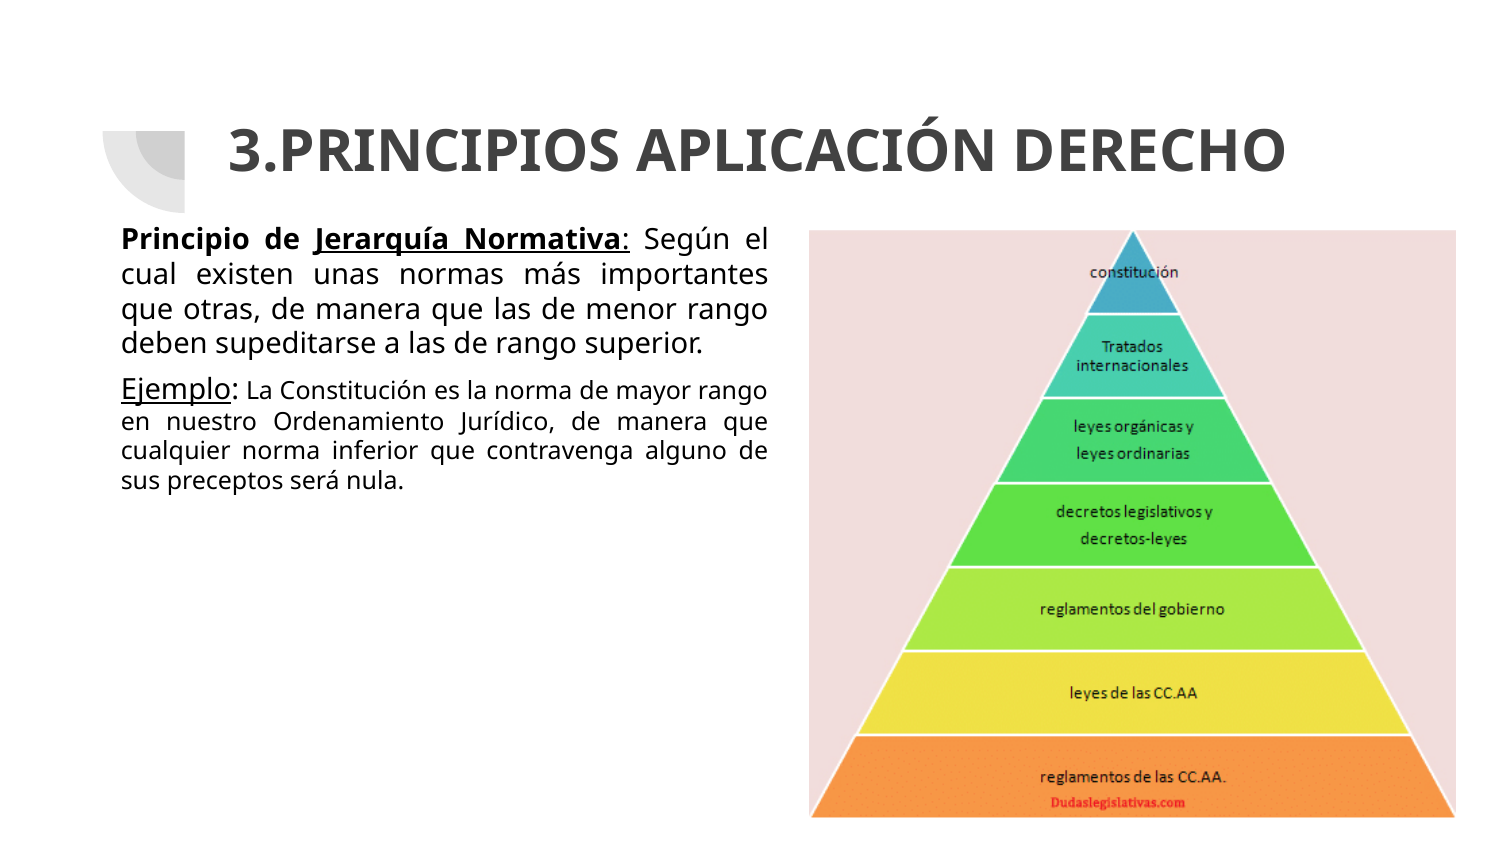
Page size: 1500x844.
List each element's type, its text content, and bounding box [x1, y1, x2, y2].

picture [808, 229, 1457, 819]
title 3.PRINCIPIOS APLICACIÓN DERECHO [213, 98, 1368, 205]
list Principio de Jerarquía Normativa: Según el cual existen unas normas más importantes que otras, de manera que las de menor rango deben supeditarse a las de rango superior. Ejemplo: La Constitución es la norma de mayor rango en nuestro Ordenamiento Jurídico, de manera que cualquier norma inferior que contravenga alguno de sus preceptos será nula. [105, 204, 785, 744]
